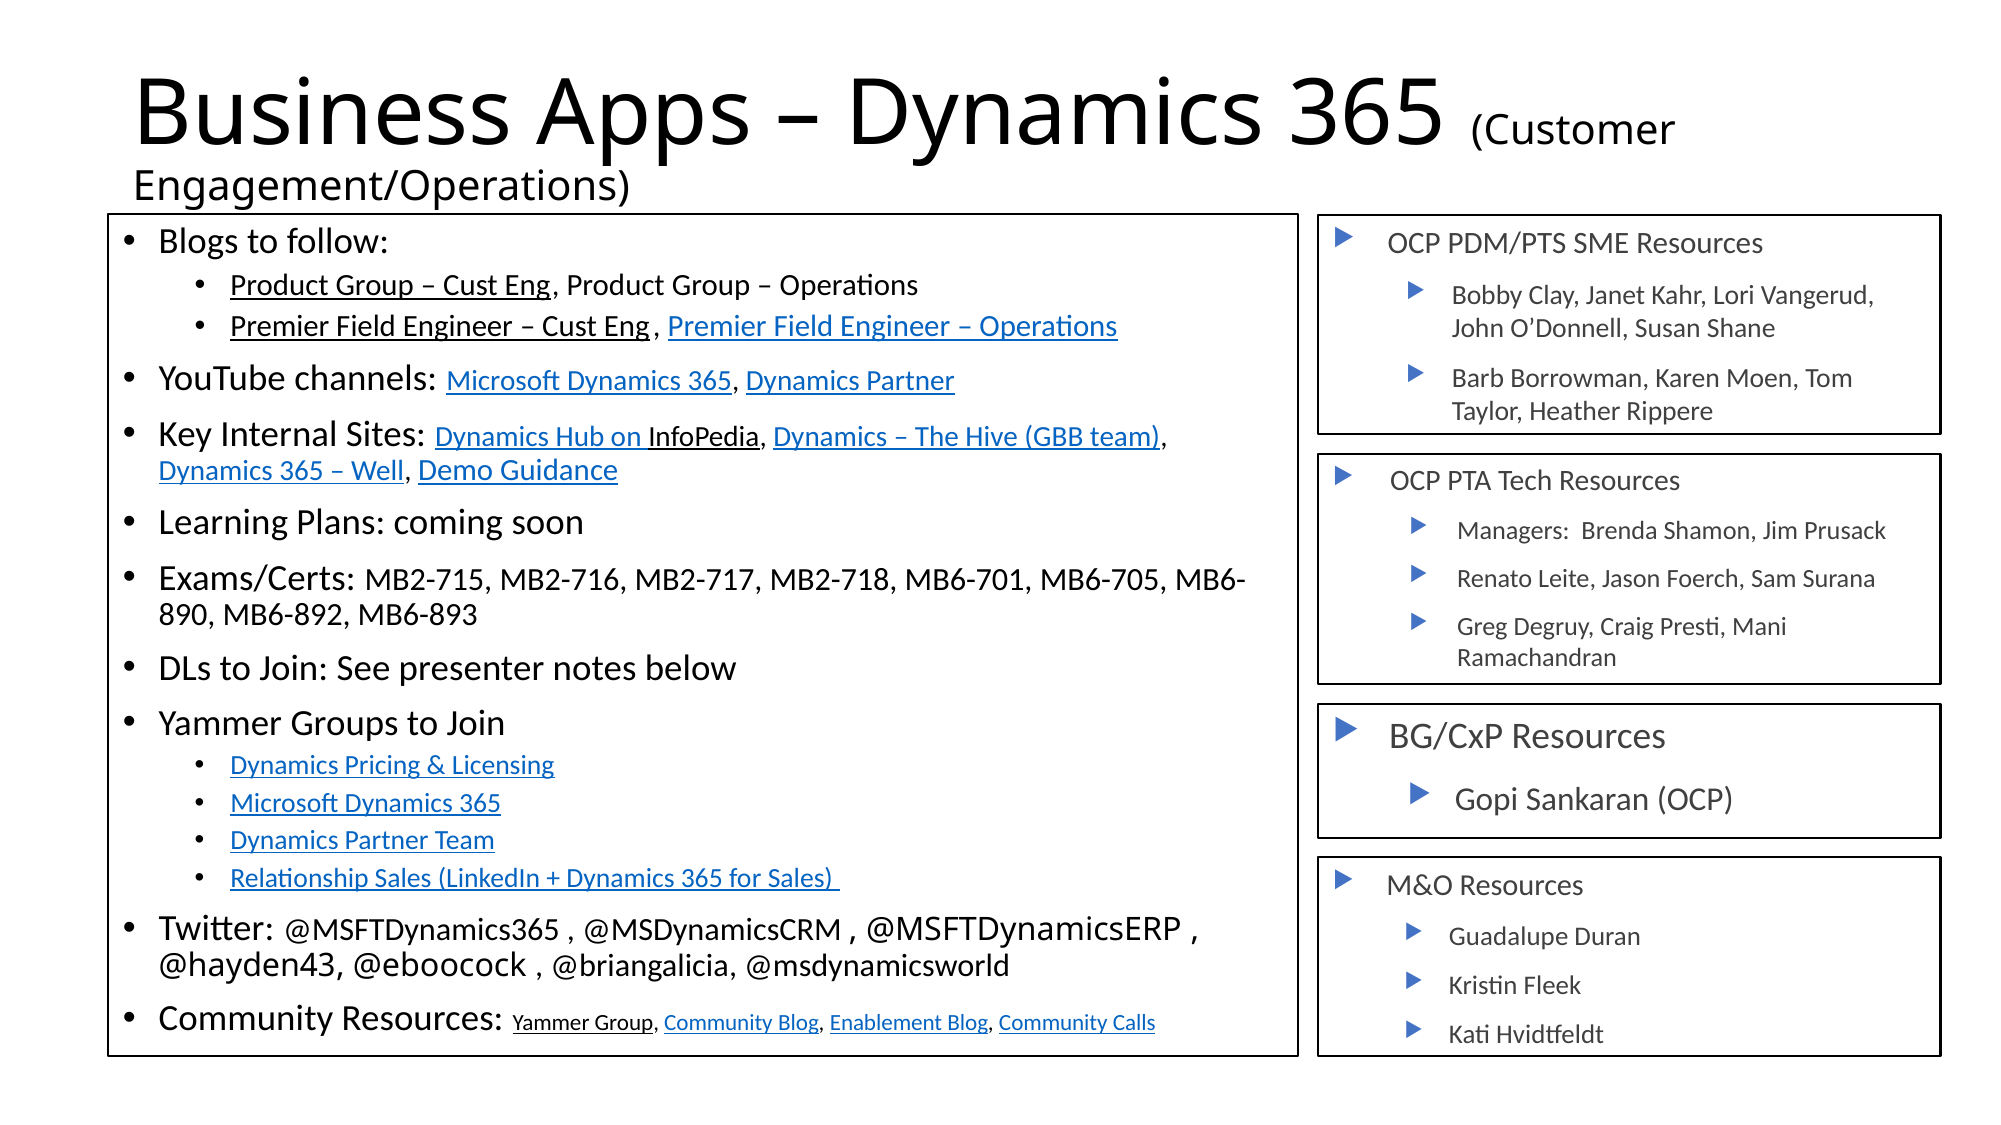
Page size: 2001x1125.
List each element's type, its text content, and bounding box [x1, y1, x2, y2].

text_box OCP PDM/PTS SME Resources Bobby Clay, Janet Kahr, Lori Vangerud, John O’Donnell, Susan Shane Barb Borrowman, Karen Moen, Tom Taylor, Heather Rippere [1317, 214, 1941, 435]
text_box BG/CxP Resources Gopi Sankaran (OCP) [1317, 703, 1941, 838]
title Business Apps – Dynamics 365 (Customer Engagement/Operations) [117, 29, 1941, 247]
text_box M&O Resources Guadalupe Duran Kristin Fleek Kati Hvidtfeldt [1317, 857, 1941, 1057]
text_box OCP PTA Tech Resources Managers: Brenda Shamon, Jim Prusack Renato Leite, Jason Foerch, Sam Surana Greg Degruy, Craig Presti, Mani Ramachandran [1317, 453, 1941, 685]
list Blogs to follow: Product Group – Cust Eng, Product Group – Operations Premier Field Engineer – Cust Eng, Premier Field Engineer – Operations YouTube channels: Microsoft Dynamics 365, Dynamics Partner Key Internal Sites: Dynamics Hub on InfoPedia, Dynamics – The Hive (GBB team), Dynamics 365 – Well, Demo Guidance Learning Plans: coming soon Exams/Certs: MB2-715, MB2-716, MB2-717, MB2-718, MB6-701, MB6-705, MB6-890, MB6-892, MB6-893 DLs to Join: See presenter notes below Yammer Groups to Join Dynamics Pricing & Licensing Microsoft Dynamics 365 Dynamics Partner Team Relationship Sales (LinkedIn + Dynamics 365 for Sales) Twitter: @MSFTDynamics365 , @MSDynamicsCRM ‏, @MSFTDynamicsERP ‏, @hayden43, @eboocock ‏, @briangalicia, @msdynamicsworld Community Resources: Yammer Group, Community Blog, Enablement Blog, Community Calls [108, 214, 1299, 1057]
